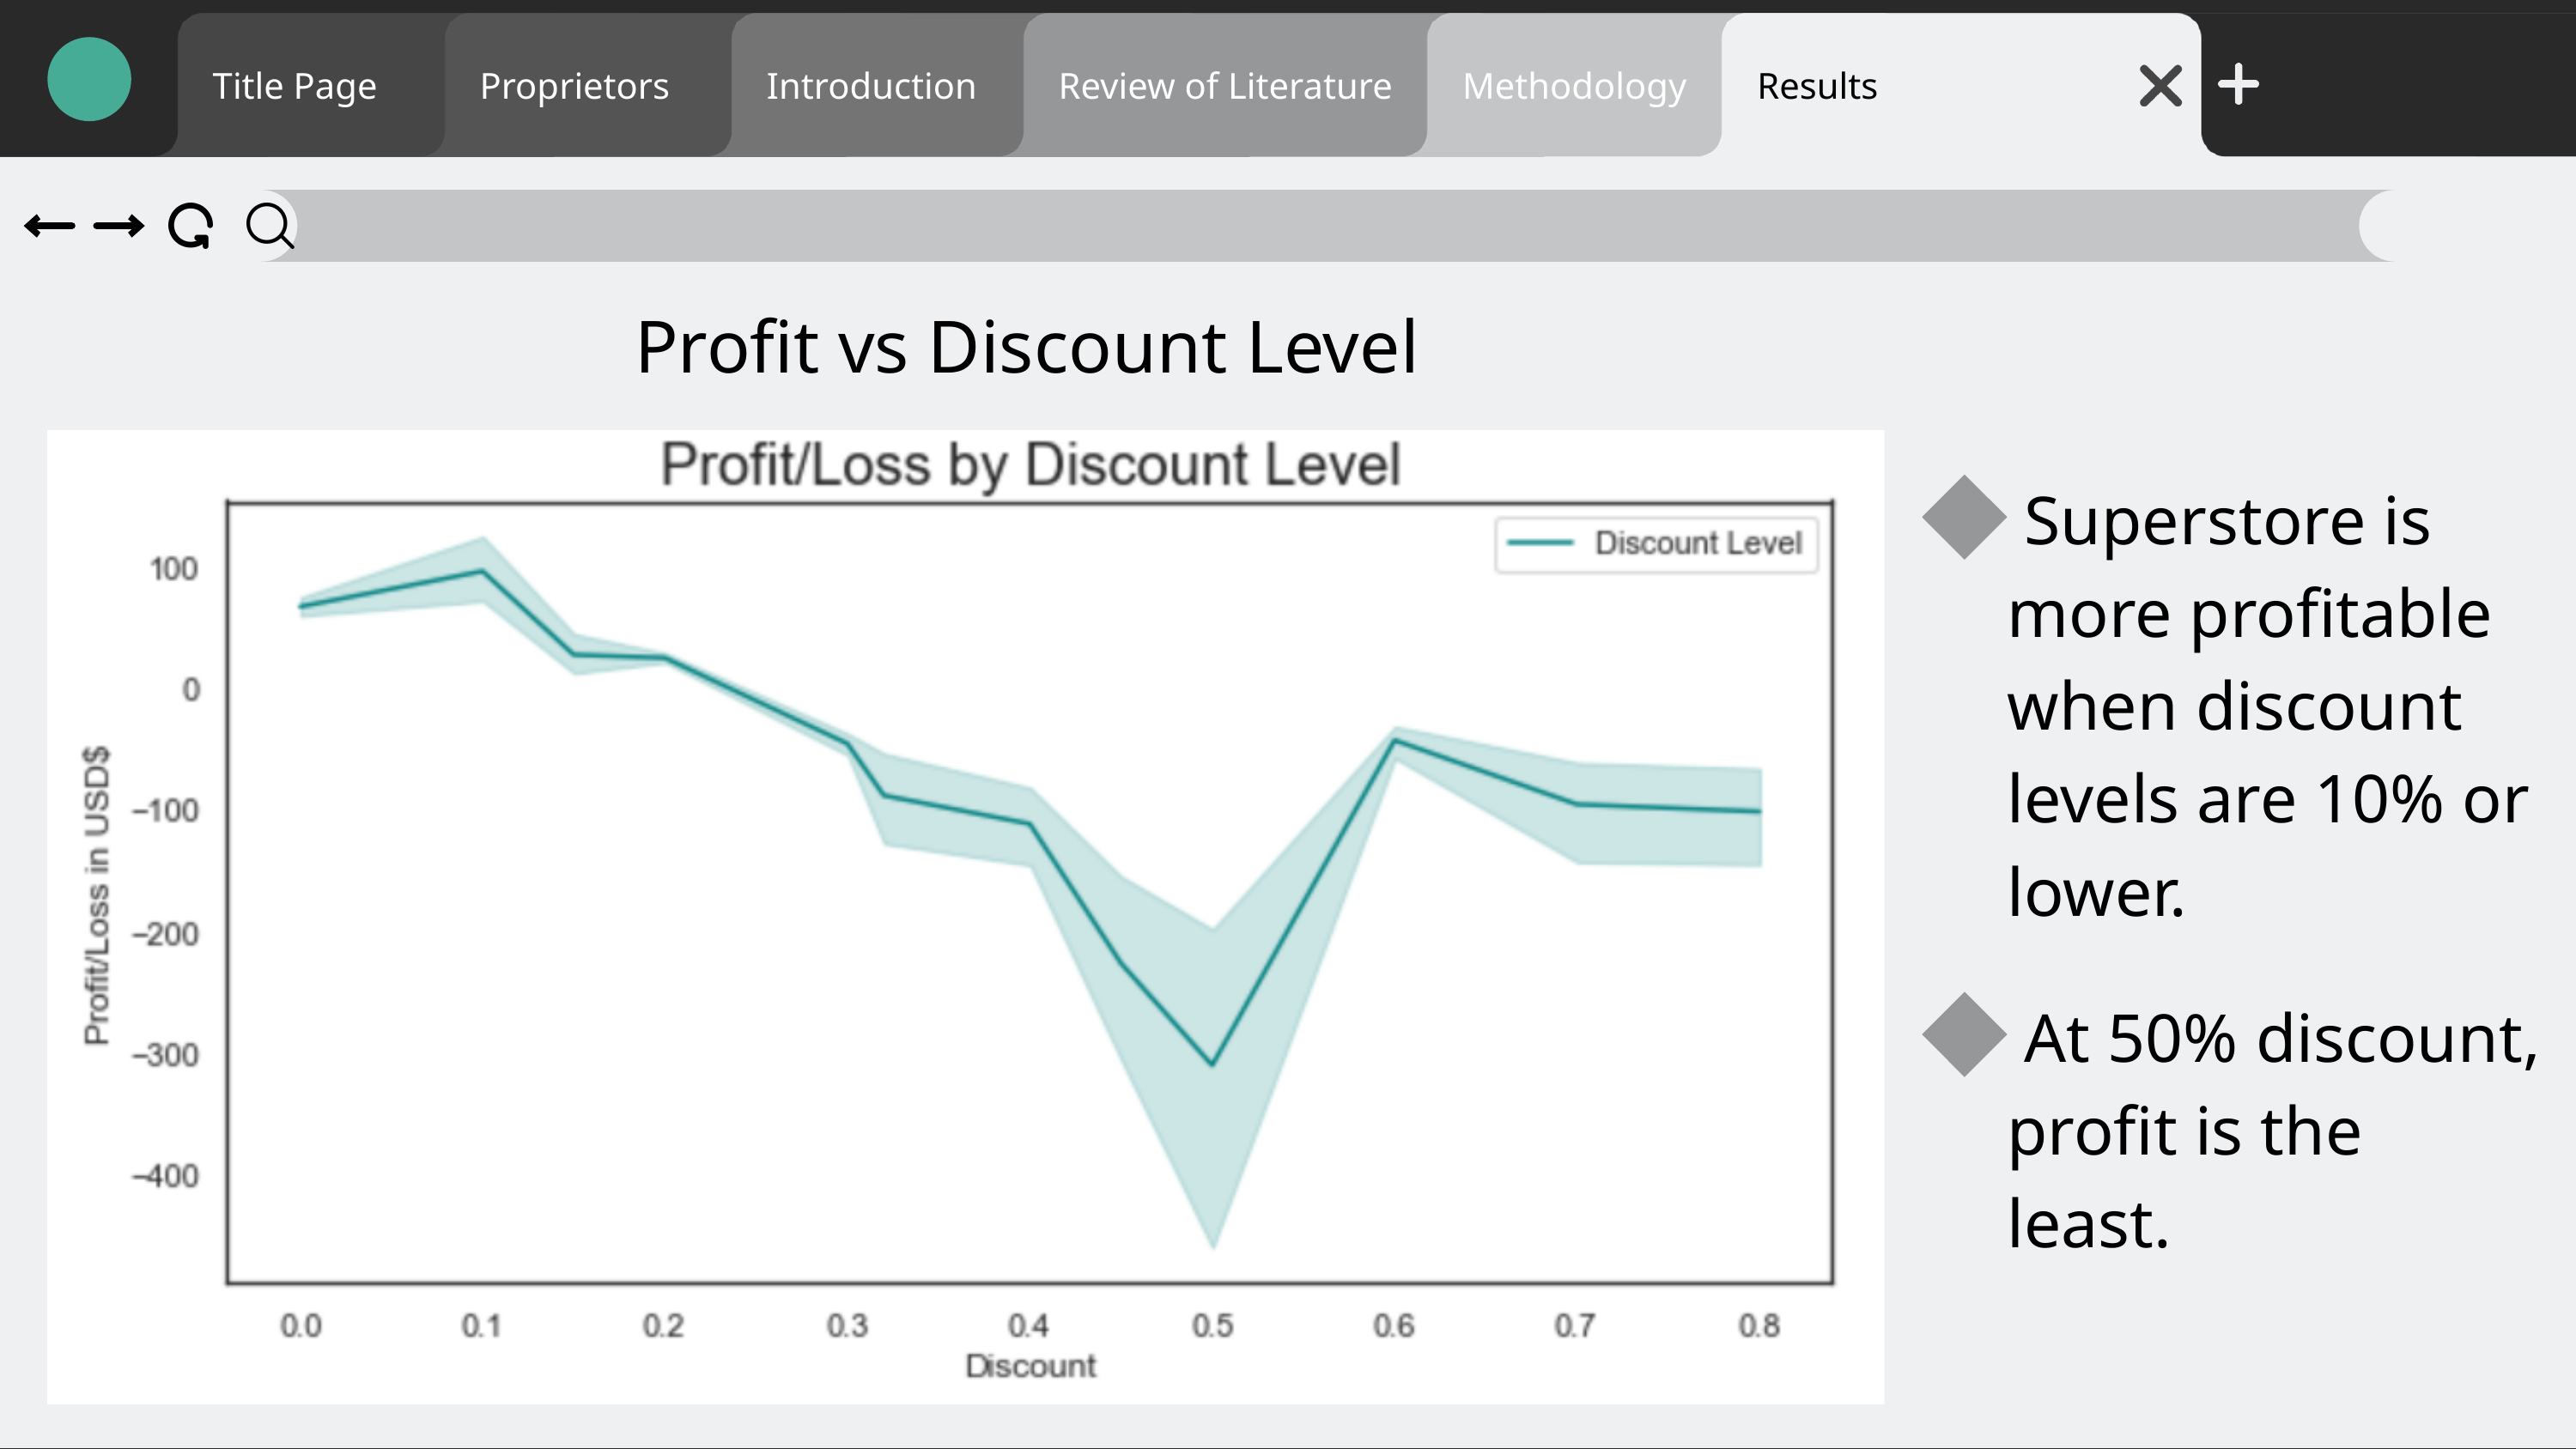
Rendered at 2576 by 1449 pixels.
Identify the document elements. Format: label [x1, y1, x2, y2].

text_box [0, 156, 2576, 1449]
text_box [225, 189, 2432, 263]
picture [0, 13, 2576, 156]
text_box [1922, 991, 2008, 1077]
picture [168, 203, 213, 249]
text_box [1922, 474, 2008, 561]
picture [246, 203, 295, 249]
picture [46, 429, 1885, 1404]
text_box [46, 36, 132, 122]
